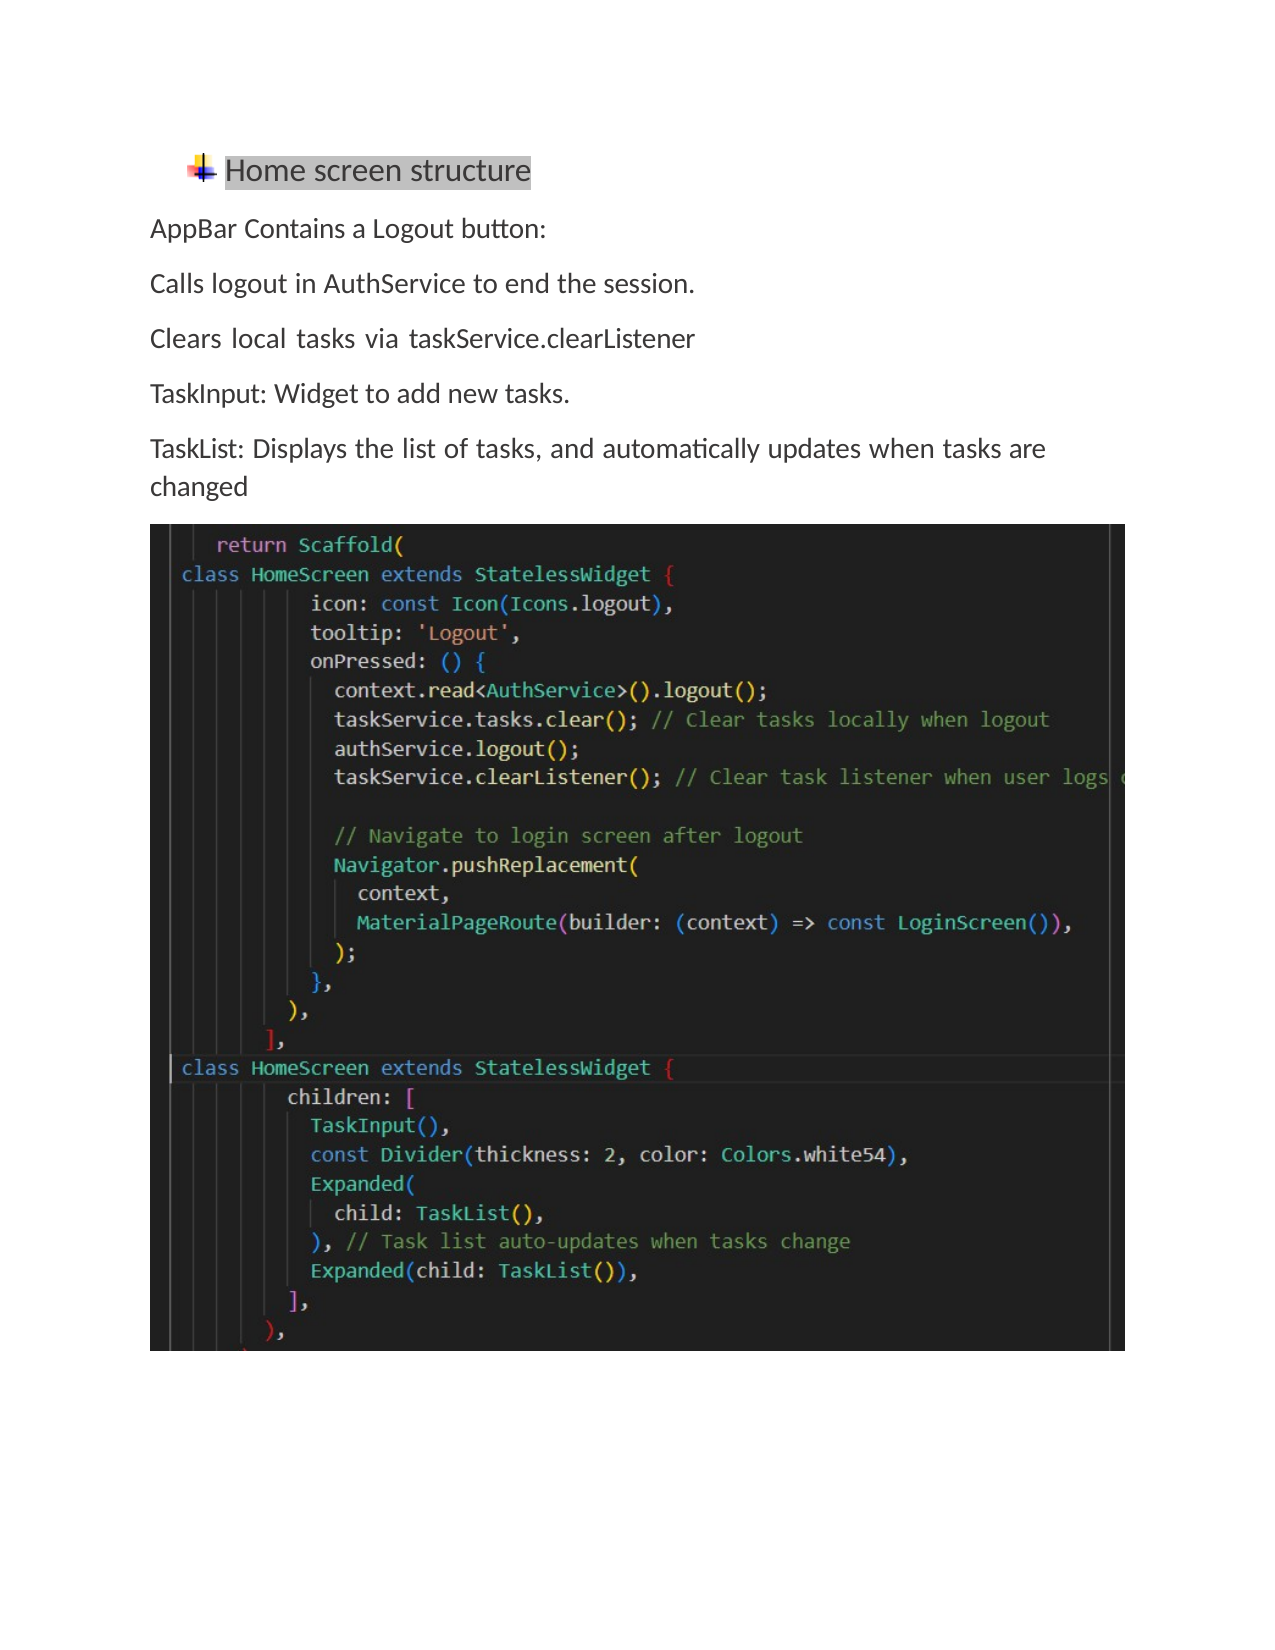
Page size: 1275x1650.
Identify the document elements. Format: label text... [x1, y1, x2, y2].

picture [149, 524, 1126, 1351]
text_box Home screen structure AppBar Contains a Logout button: Calls logout in AuthService to end the session. Clears local tasks via taskService.clearListener TaskInput: Widget to add new tasks. TaskList: Displays the list of tasks, and automatically updates when tasks are changed [147, 146, 1047, 502]
picture [187, 153, 218, 182]
